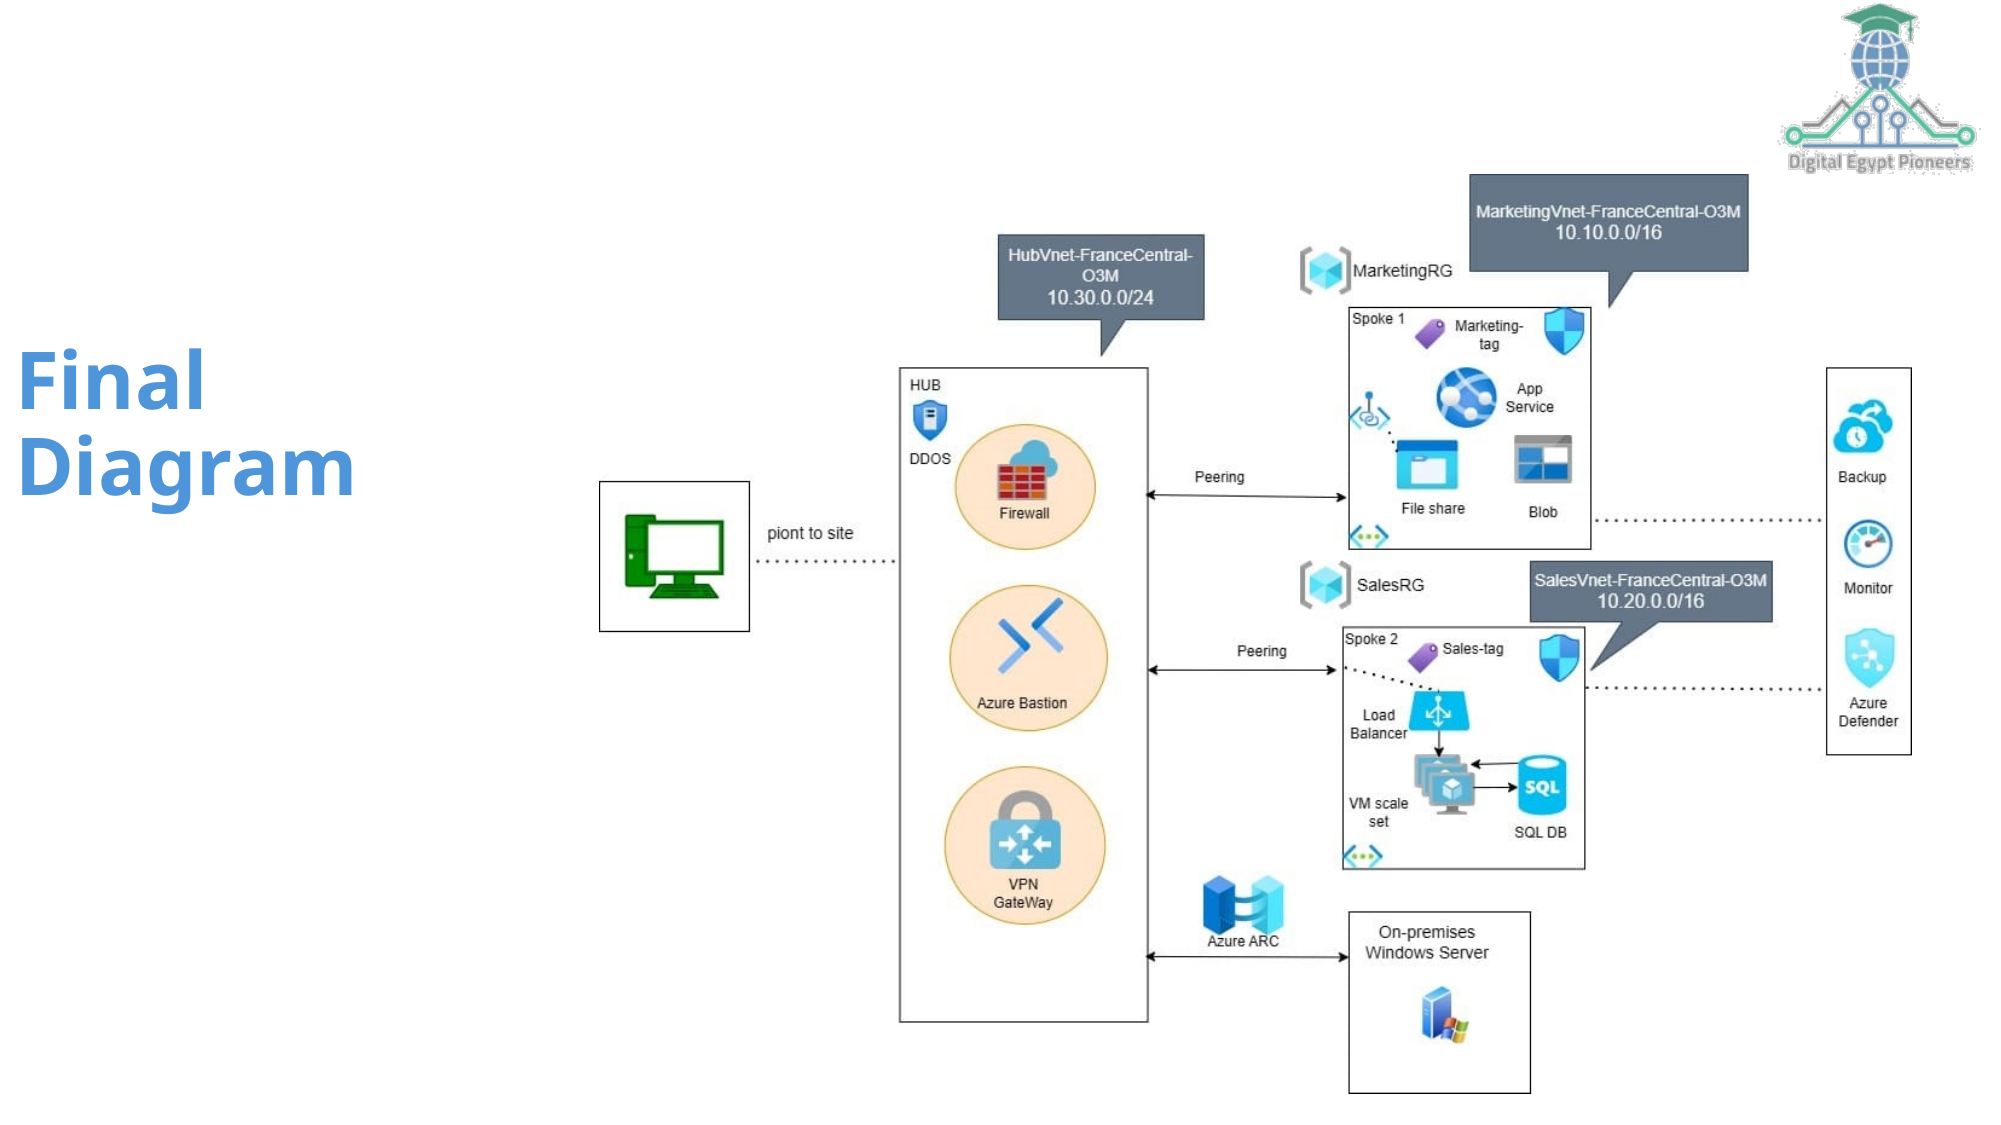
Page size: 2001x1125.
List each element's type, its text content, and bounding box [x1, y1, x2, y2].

title Final Diagram [0, 332, 598, 793]
picture [598, 3, 2000, 1095]
